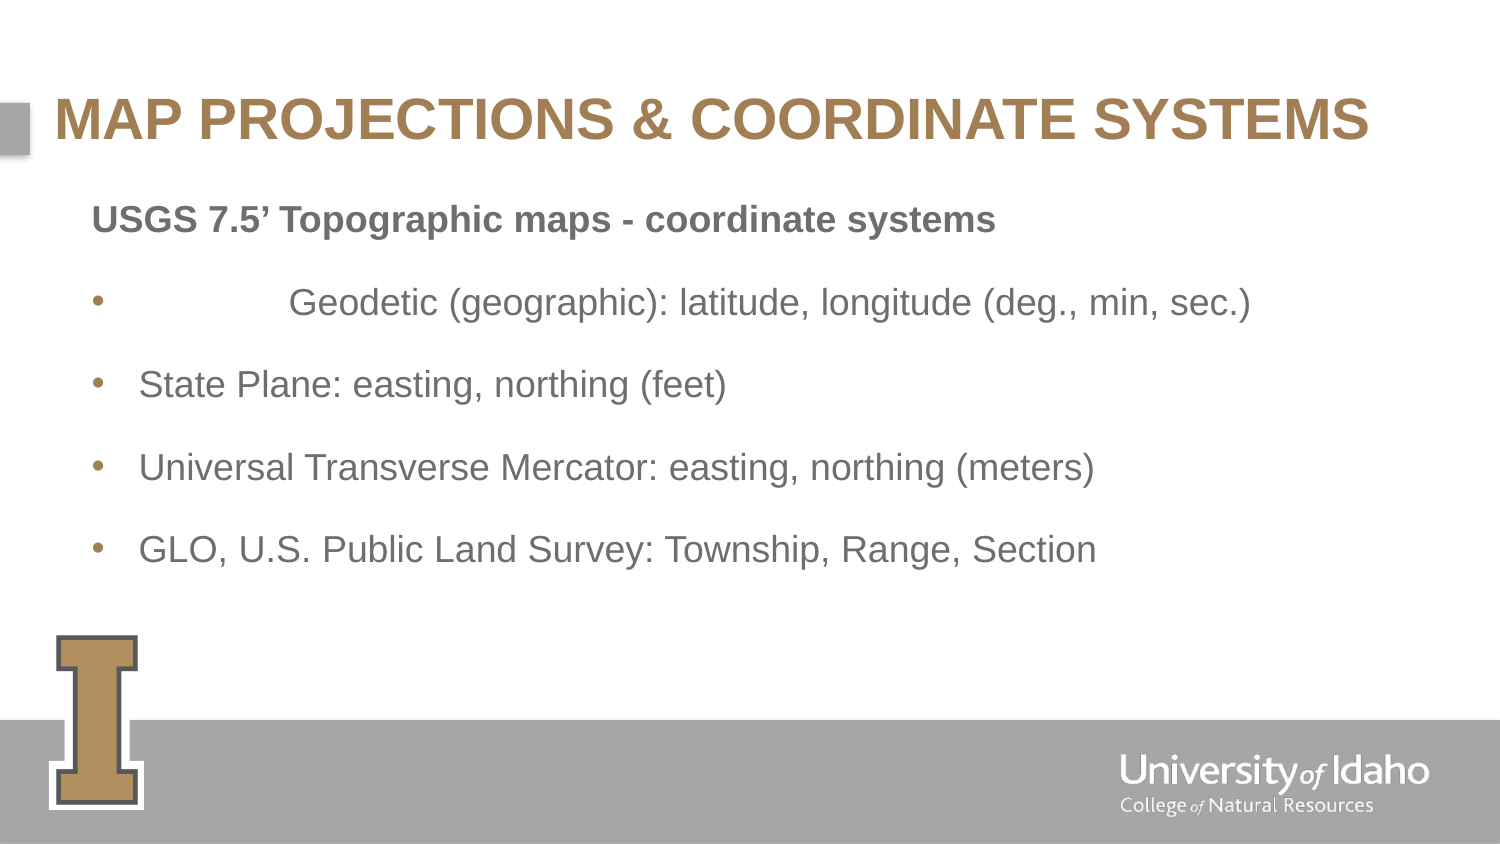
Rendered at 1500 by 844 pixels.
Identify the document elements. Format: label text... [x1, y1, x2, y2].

title Map Projections & Coordinate Systems [54, 80, 1405, 175]
list USGS 7.5’ Topographic maps - coordinate systems Geodetic (geographic): latitude, longitude (deg., min, sec.) State Plane: easting, northing (feet) Universal Transverse Mercator: easting, northing (meters) GLO, U.S. Public Land Survey: Township, Range, Section [91, 195, 1435, 571]
